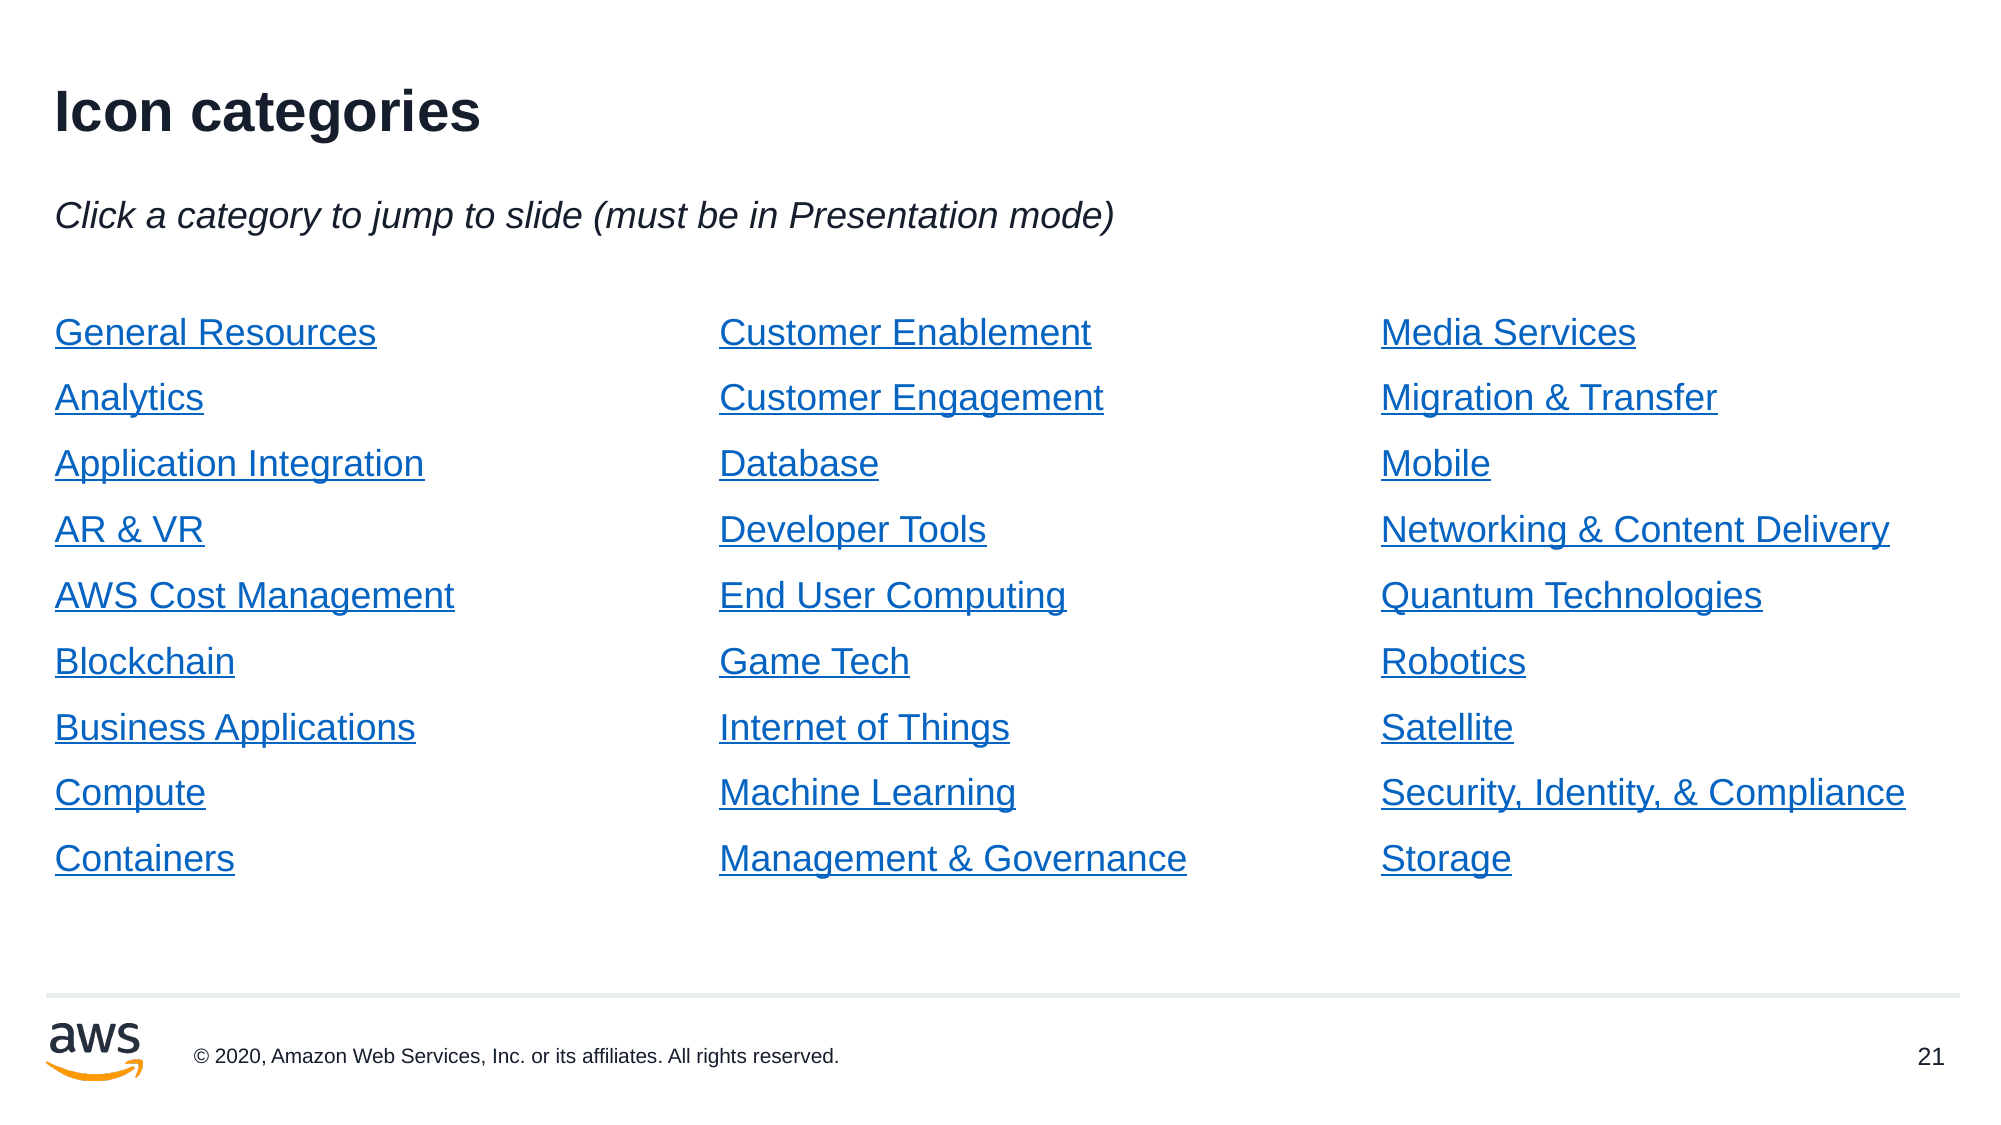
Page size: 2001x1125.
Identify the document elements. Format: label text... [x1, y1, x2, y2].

footer © 2020, Amazon Web Services, Inc. or its affiliates. All rights reserved. [178, 1025, 911, 1086]
list General Resources Analytics Application Integration AR & VR AWS Cost Management Blockchain Business Applications Compute Containers [39, 299, 631, 961]
list Customer Enablement Customer Engagement Database Developer Tools End User Computing Game Tech Internet of Things Machine Learning Management & Governance [704, 299, 1296, 961]
list Click a category to jump to slide (must be in Presentation mode) [39, 188, 1961, 276]
title Icon categories [39, 59, 1961, 166]
slide_number 21 [1493, 1025, 1961, 1086]
picture [46, 1023, 143, 1081]
list Media Services Migration & Transfer Mobile Networking & Content Delivery Quantum Technologies Robotics Satellite Security, Identity, & Compliance Storage [1365, 299, 1957, 961]
